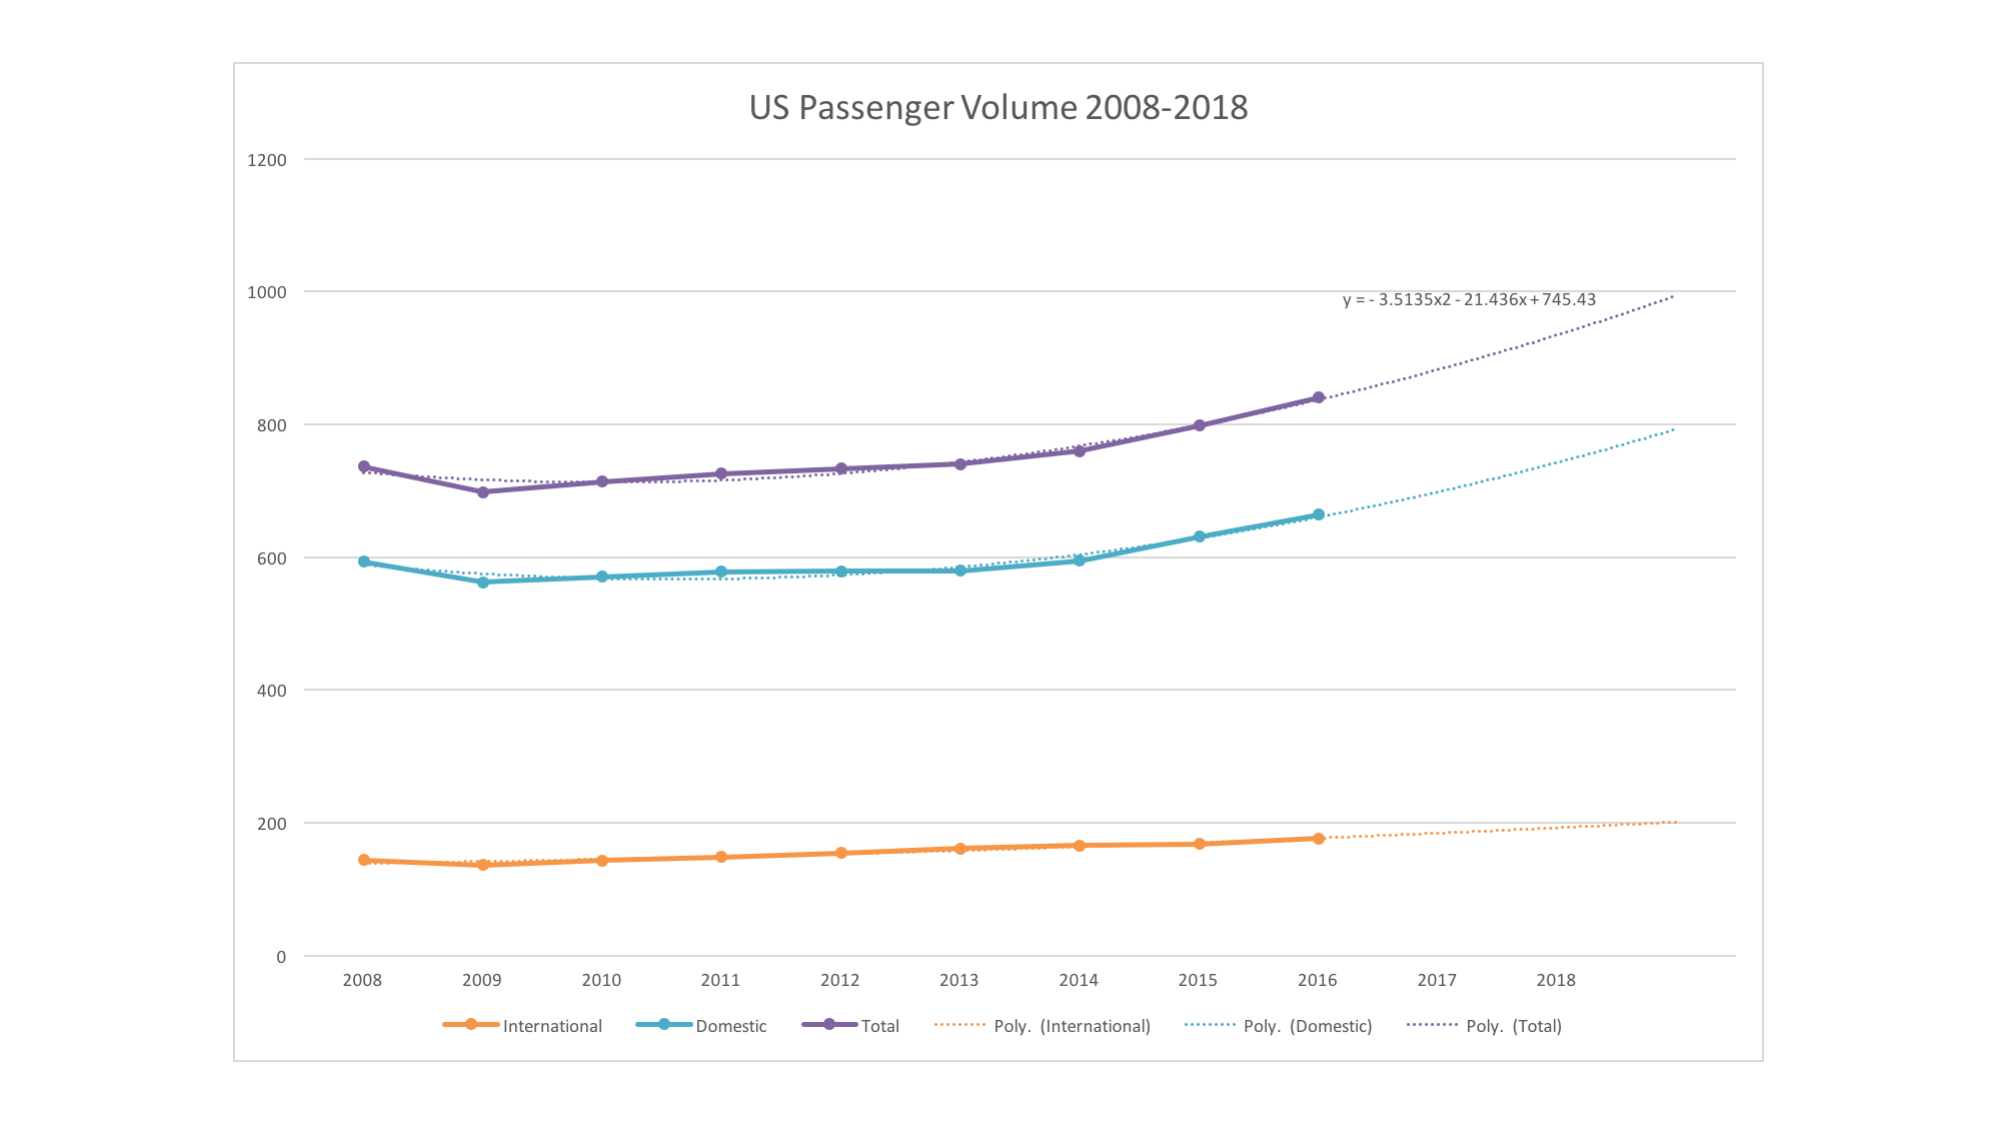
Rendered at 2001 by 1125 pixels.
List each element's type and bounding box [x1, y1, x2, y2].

picture [233, 62, 1764, 1062]
